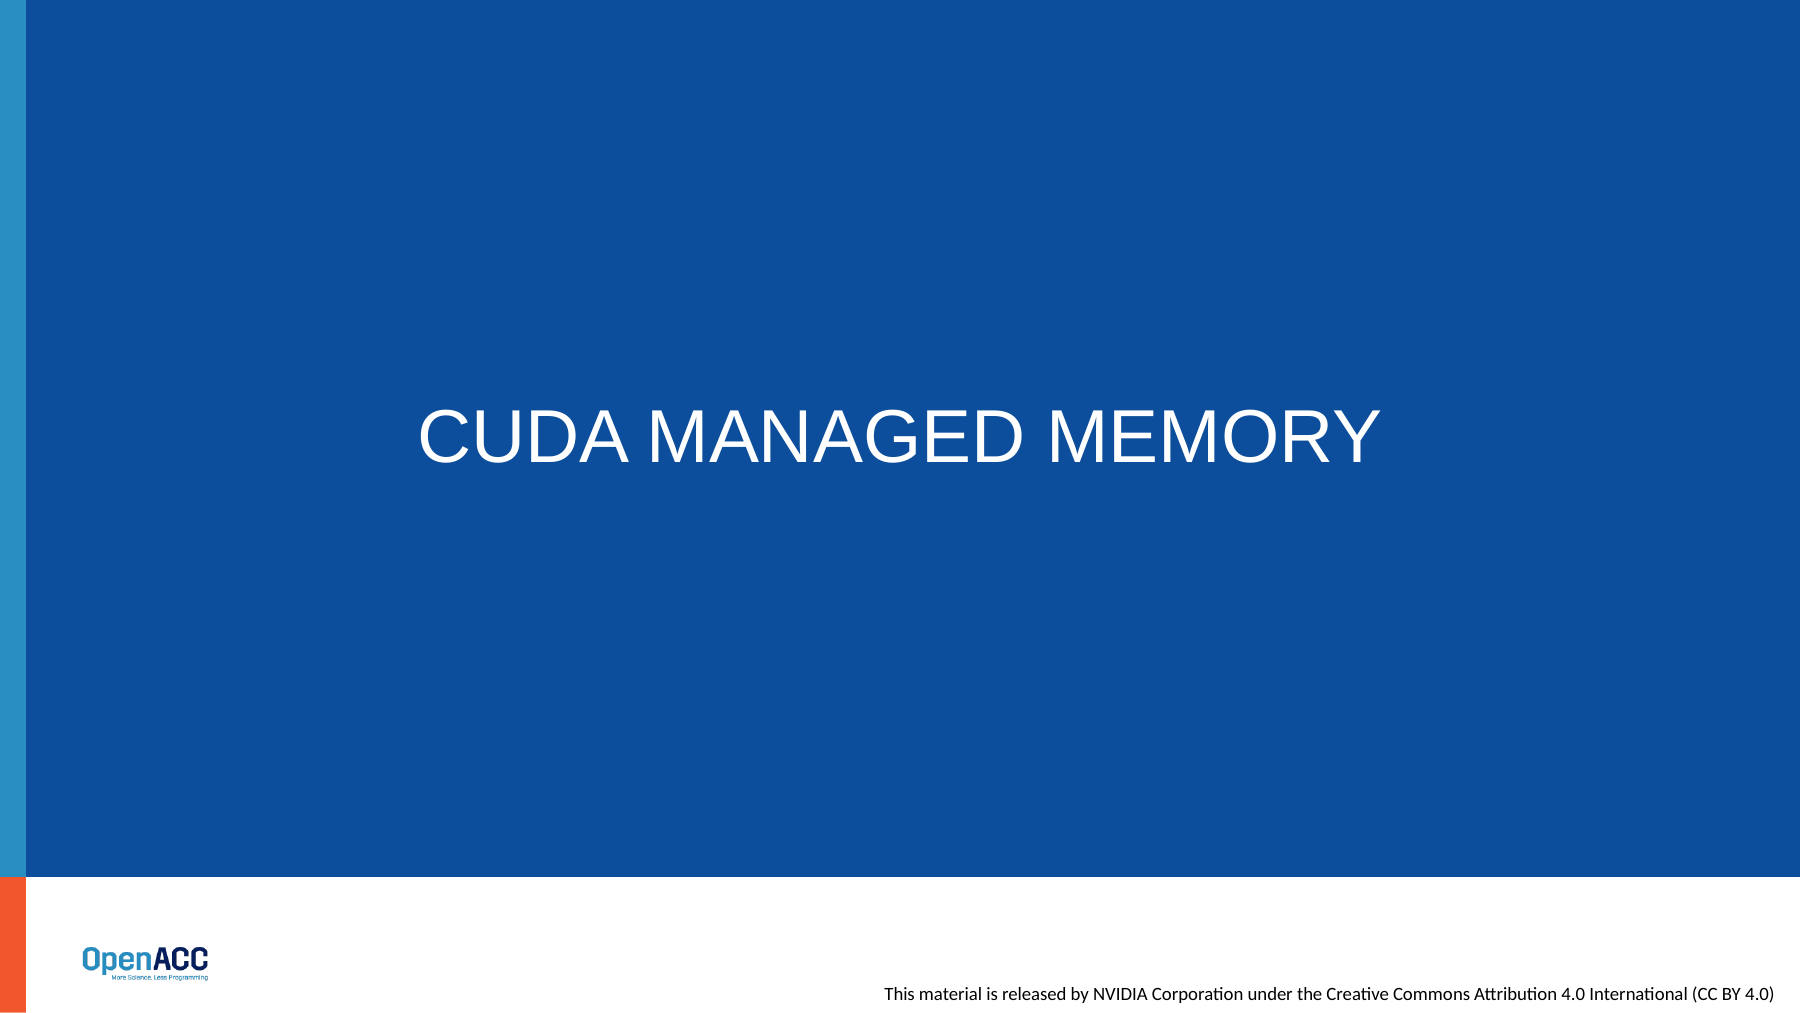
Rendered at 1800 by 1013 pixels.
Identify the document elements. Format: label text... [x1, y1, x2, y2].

title CUDA Managed memory [81, 389, 1719, 488]
picture [81, 946, 208, 981]
